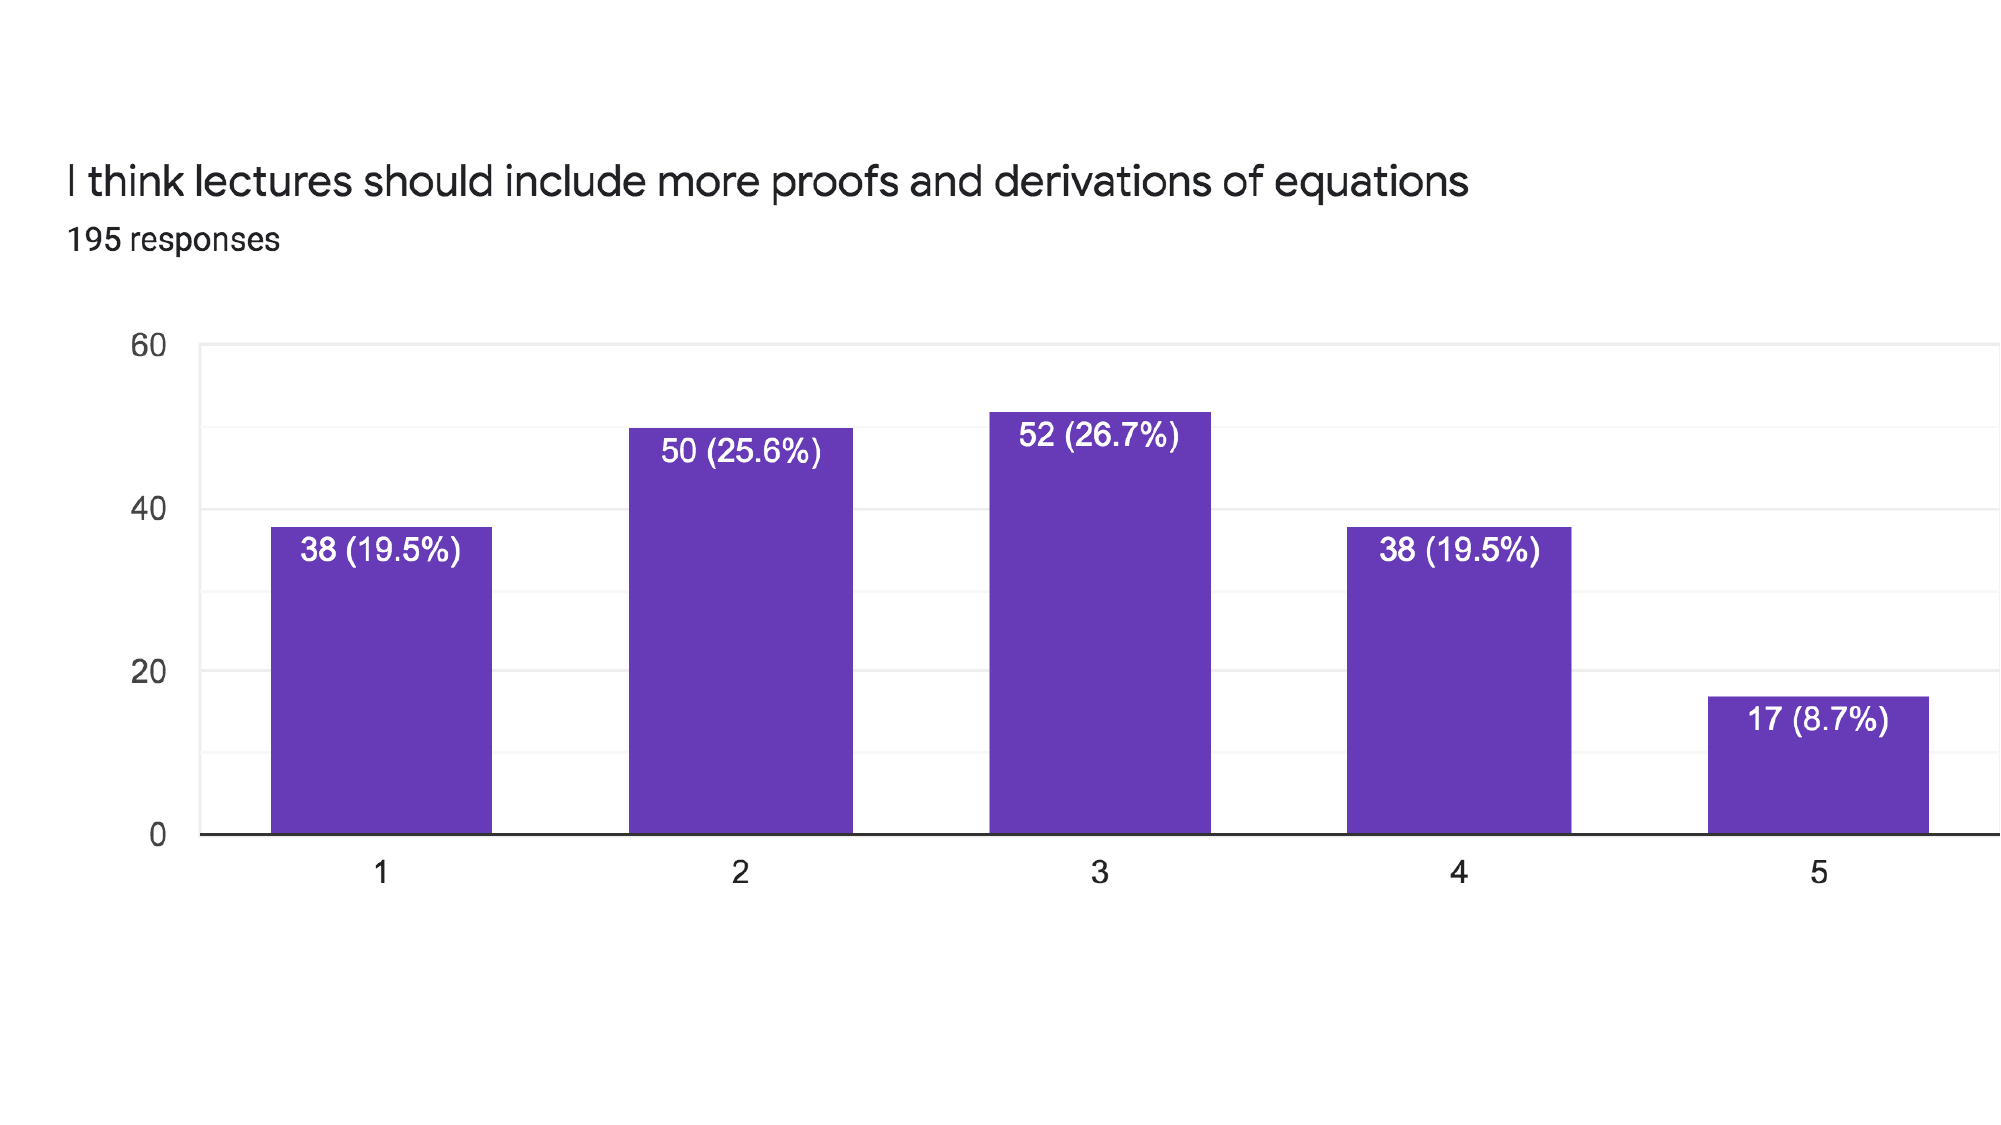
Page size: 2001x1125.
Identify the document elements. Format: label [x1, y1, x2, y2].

picture [0, 86, 2000, 1038]
